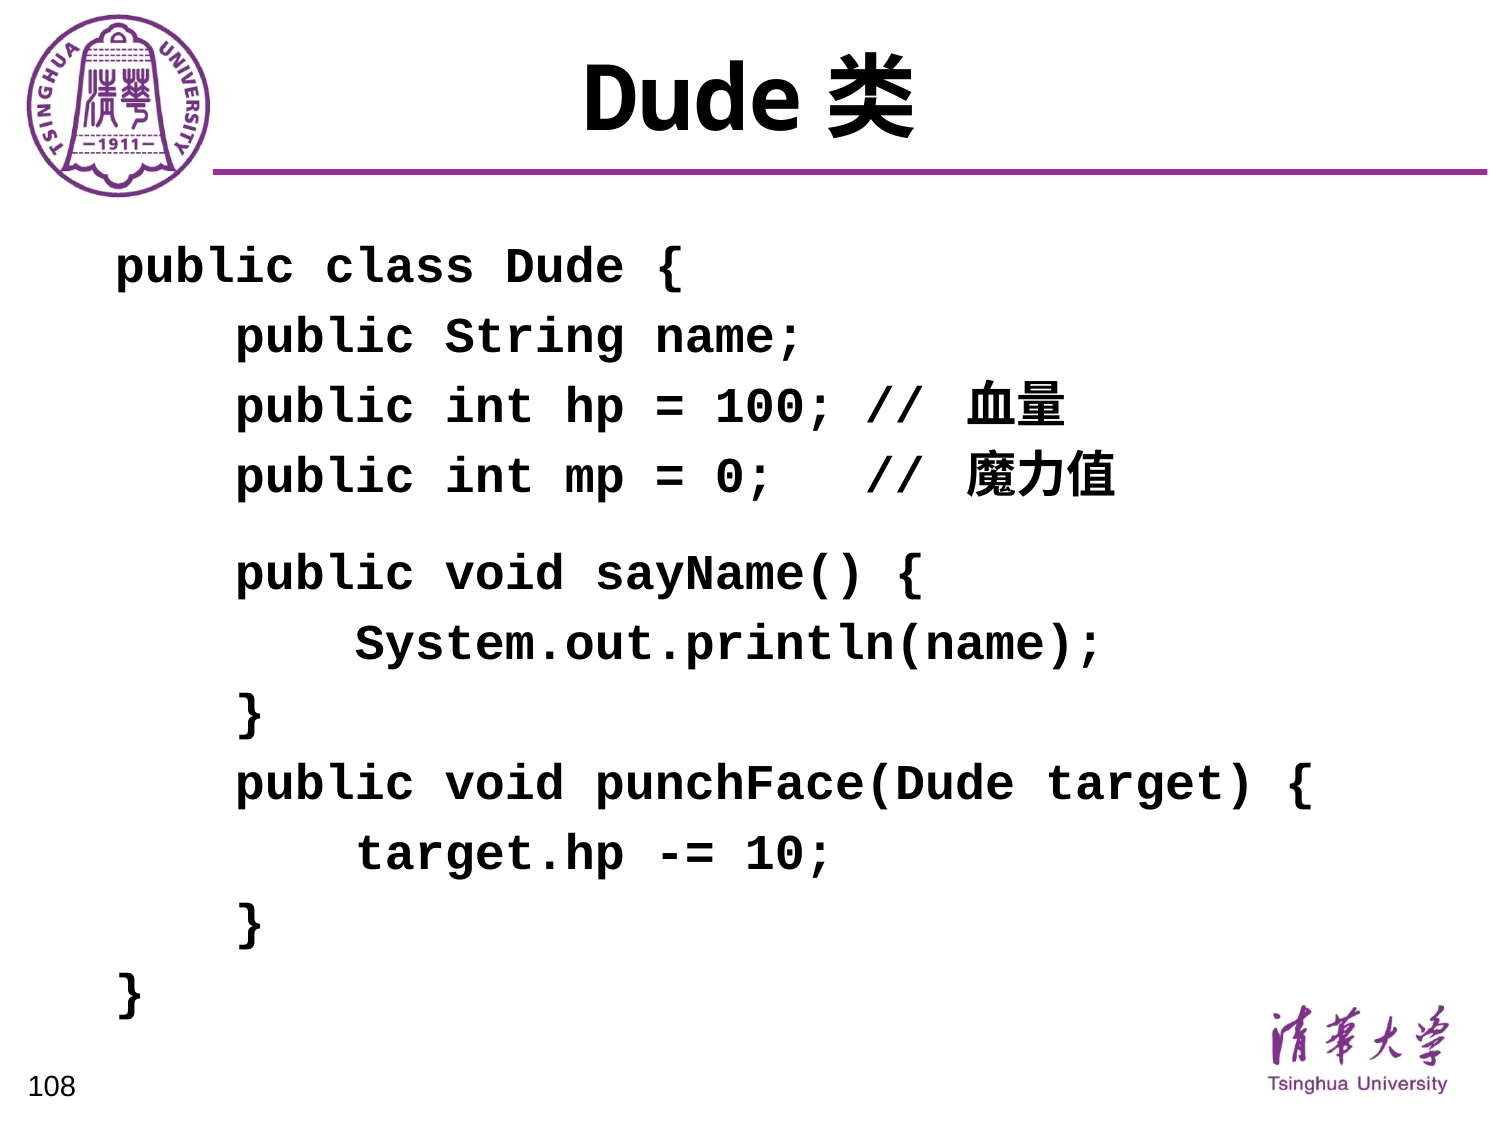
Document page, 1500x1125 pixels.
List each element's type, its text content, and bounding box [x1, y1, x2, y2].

title Dude类 [24, 37, 1476, 151]
footer 108 [12, 1059, 176, 1125]
picture [24, 151, 213, 200]
text_box public class Dude { public String name; public int hp = 100; // 血量 public int mp = 0; // 魔力值 public void sayName() { System.out.println(name); } public void punchFace(Dude target) { target.hp -= 10; } } [99, 224, 1413, 1027]
picture [1262, 999, 1454, 1101]
picture [24, 12, 213, 37]
